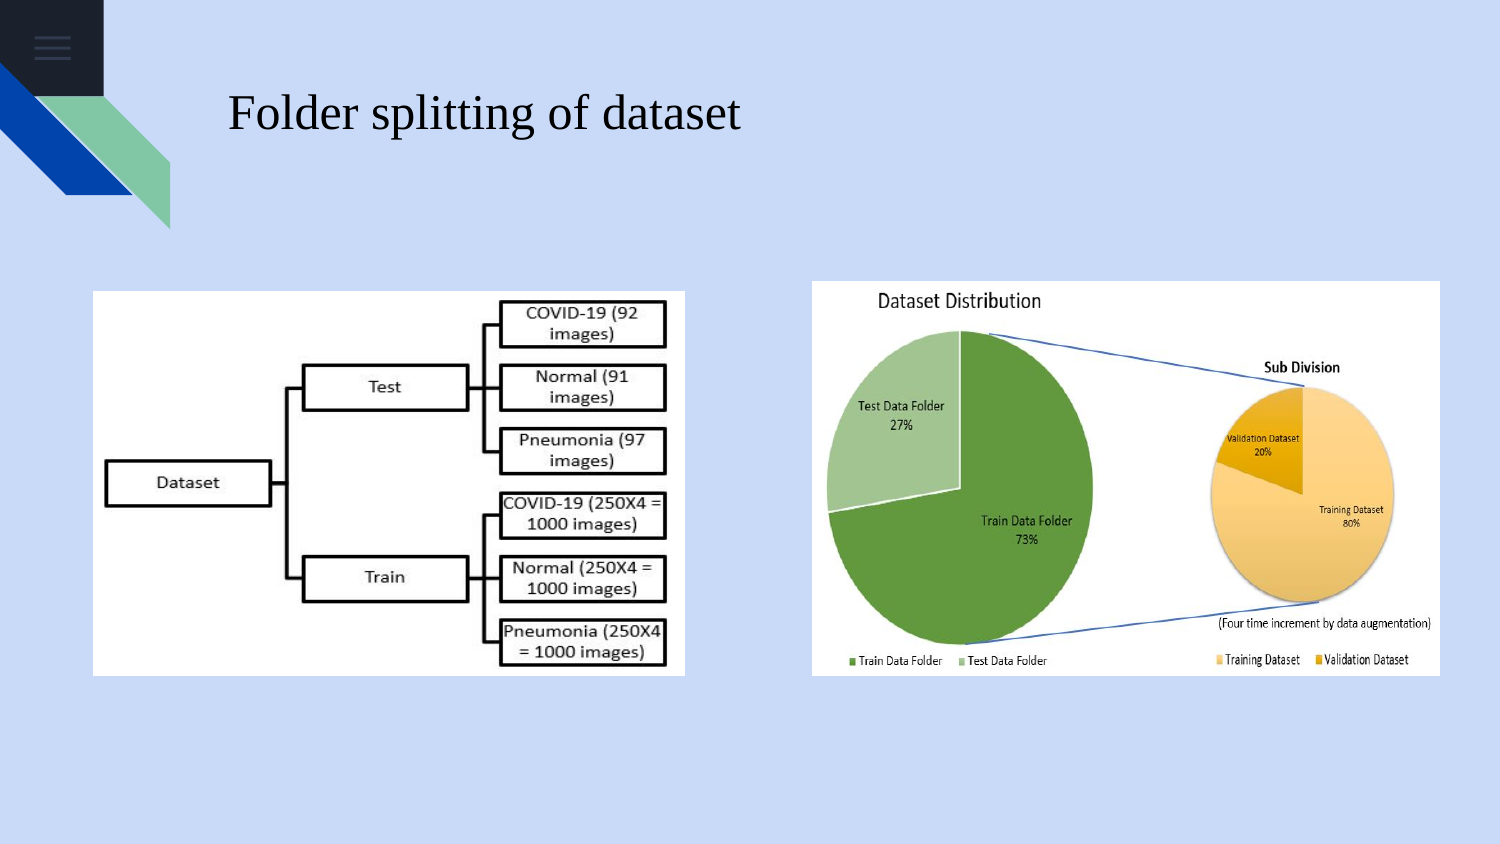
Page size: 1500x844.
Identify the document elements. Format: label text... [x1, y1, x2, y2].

picture [93, 291, 686, 676]
title Folder splitting of dataset [212, 64, 1368, 215]
picture [811, 281, 1440, 676]
